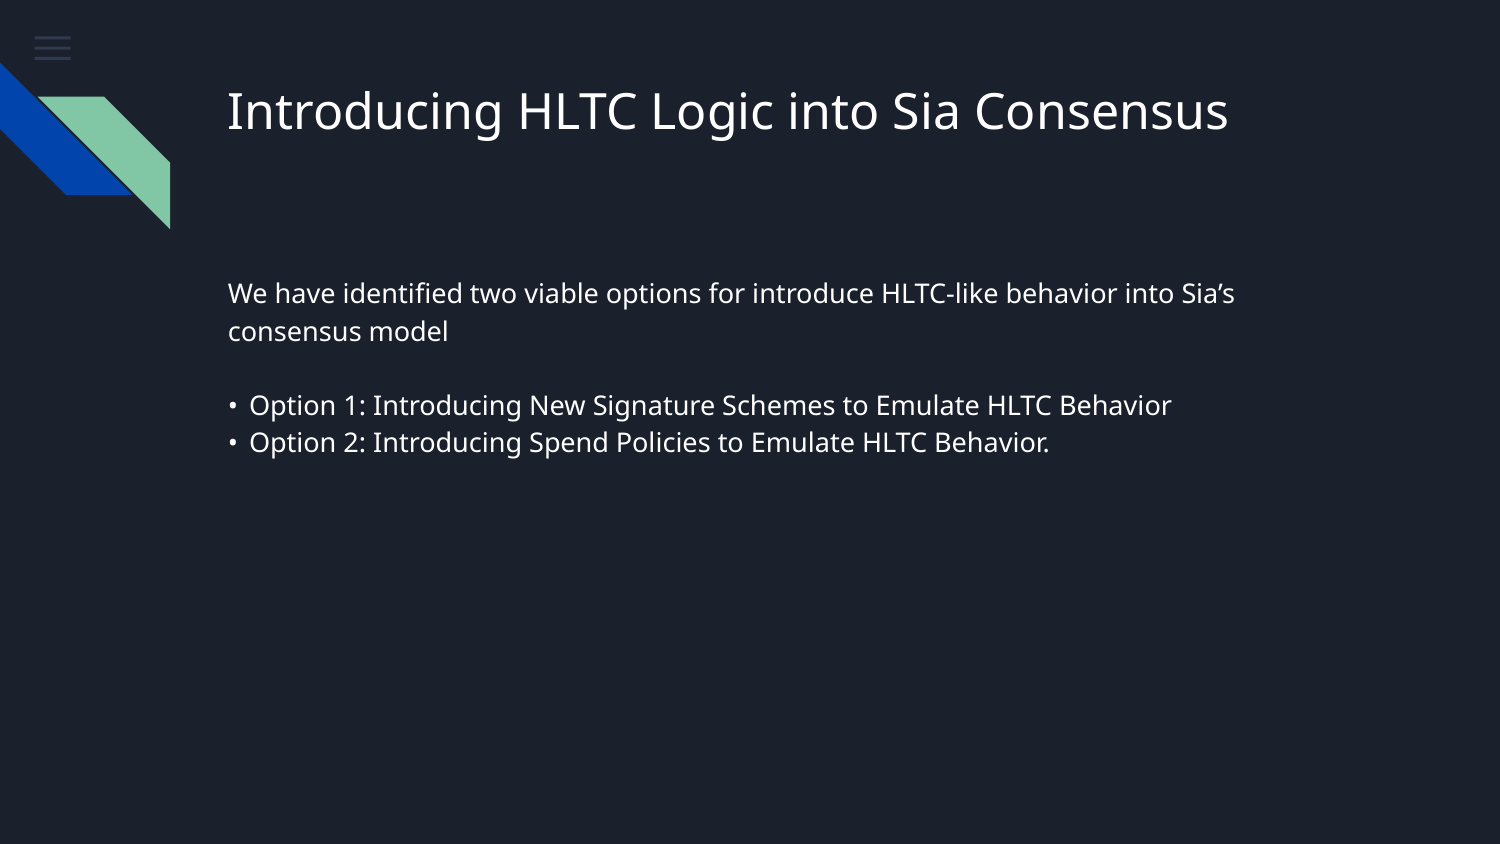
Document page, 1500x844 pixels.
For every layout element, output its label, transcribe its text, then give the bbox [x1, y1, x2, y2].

list We have identified two viable options for introduce HLTC-like behavior into Sia’s consensus model Option 1: Introducing New Signature Schemes to Emulate HLTC Behavior Option 2: Introducing Spend Policies to Emulate HLTC Behavior. [212, 257, 1368, 735]
title Introducing HLTC Logic into Sia Consensus [212, 64, 1368, 215]
